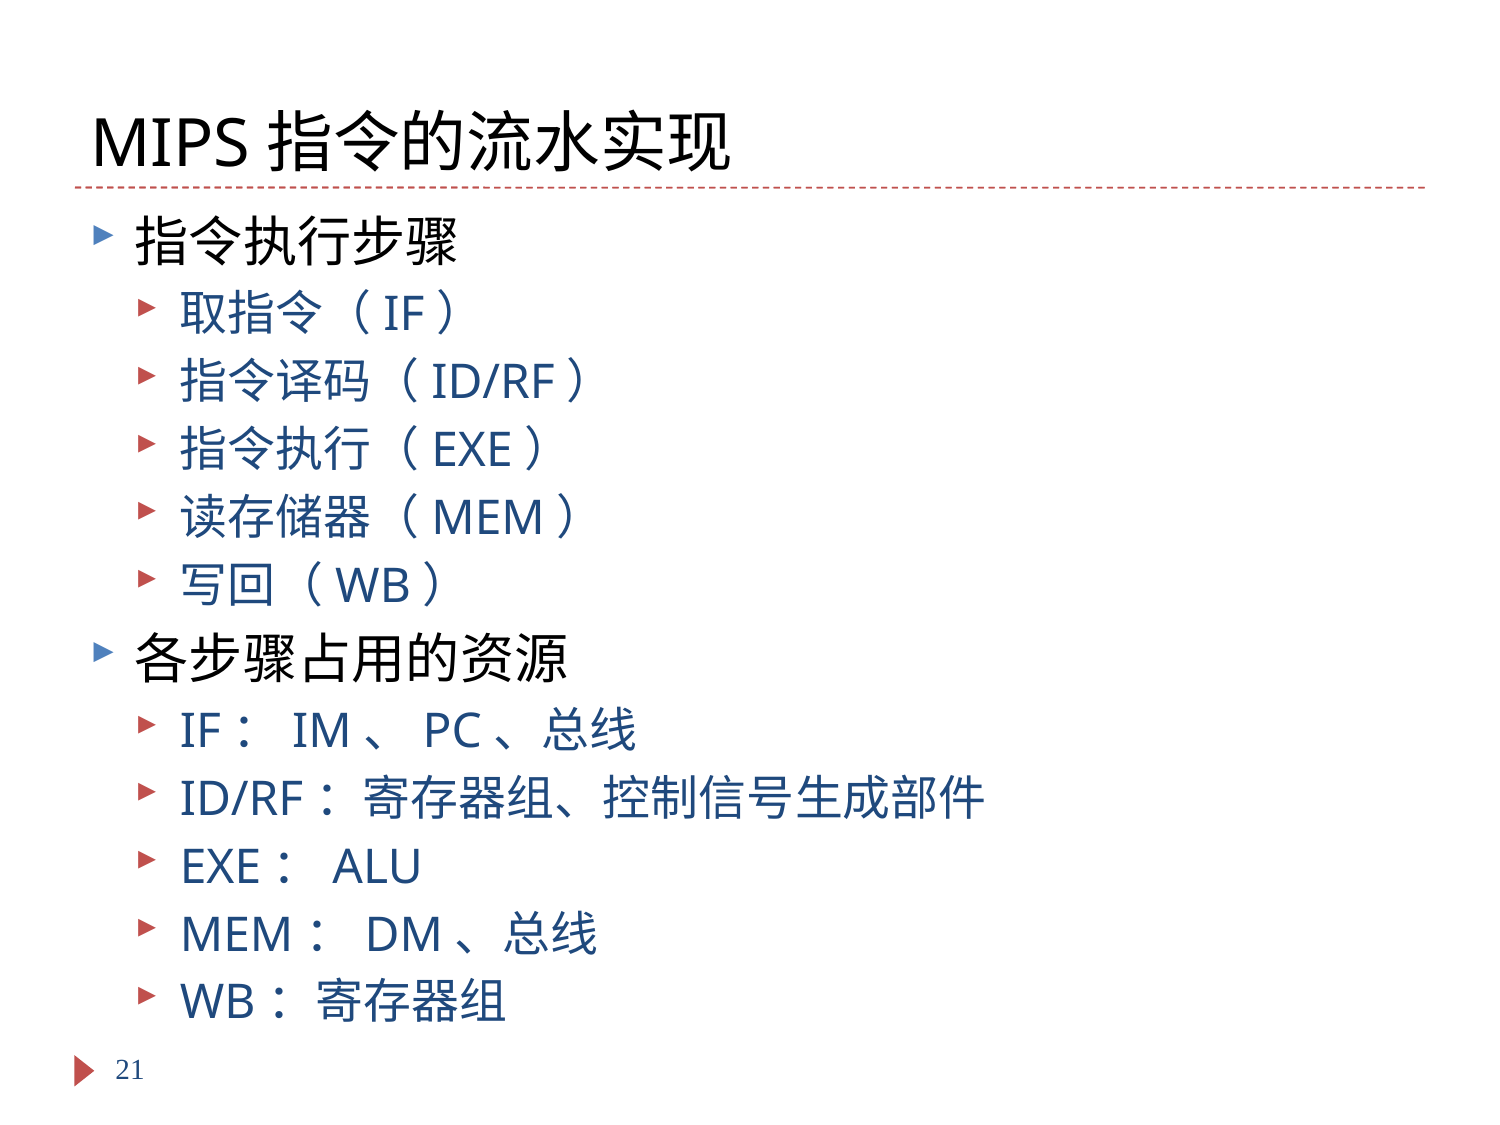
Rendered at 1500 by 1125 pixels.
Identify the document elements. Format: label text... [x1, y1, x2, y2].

slide_number 21 [100, 1042, 426, 1103]
title MIPS指令的流水实现 [75, 24, 1425, 188]
list 指令执行步骤 取指令（IF） 指令译码（ID/RF） 指令执行（EXE） 读存储器（MEM） 写回（WB） 各步骤占用的资源 IF：IM、PC、总线 ID/RF：寄存器组、控制信号生成部件 EXE：ALU MEM：DM、总线 WB：寄存器组 [75, 200, 1425, 1006]
